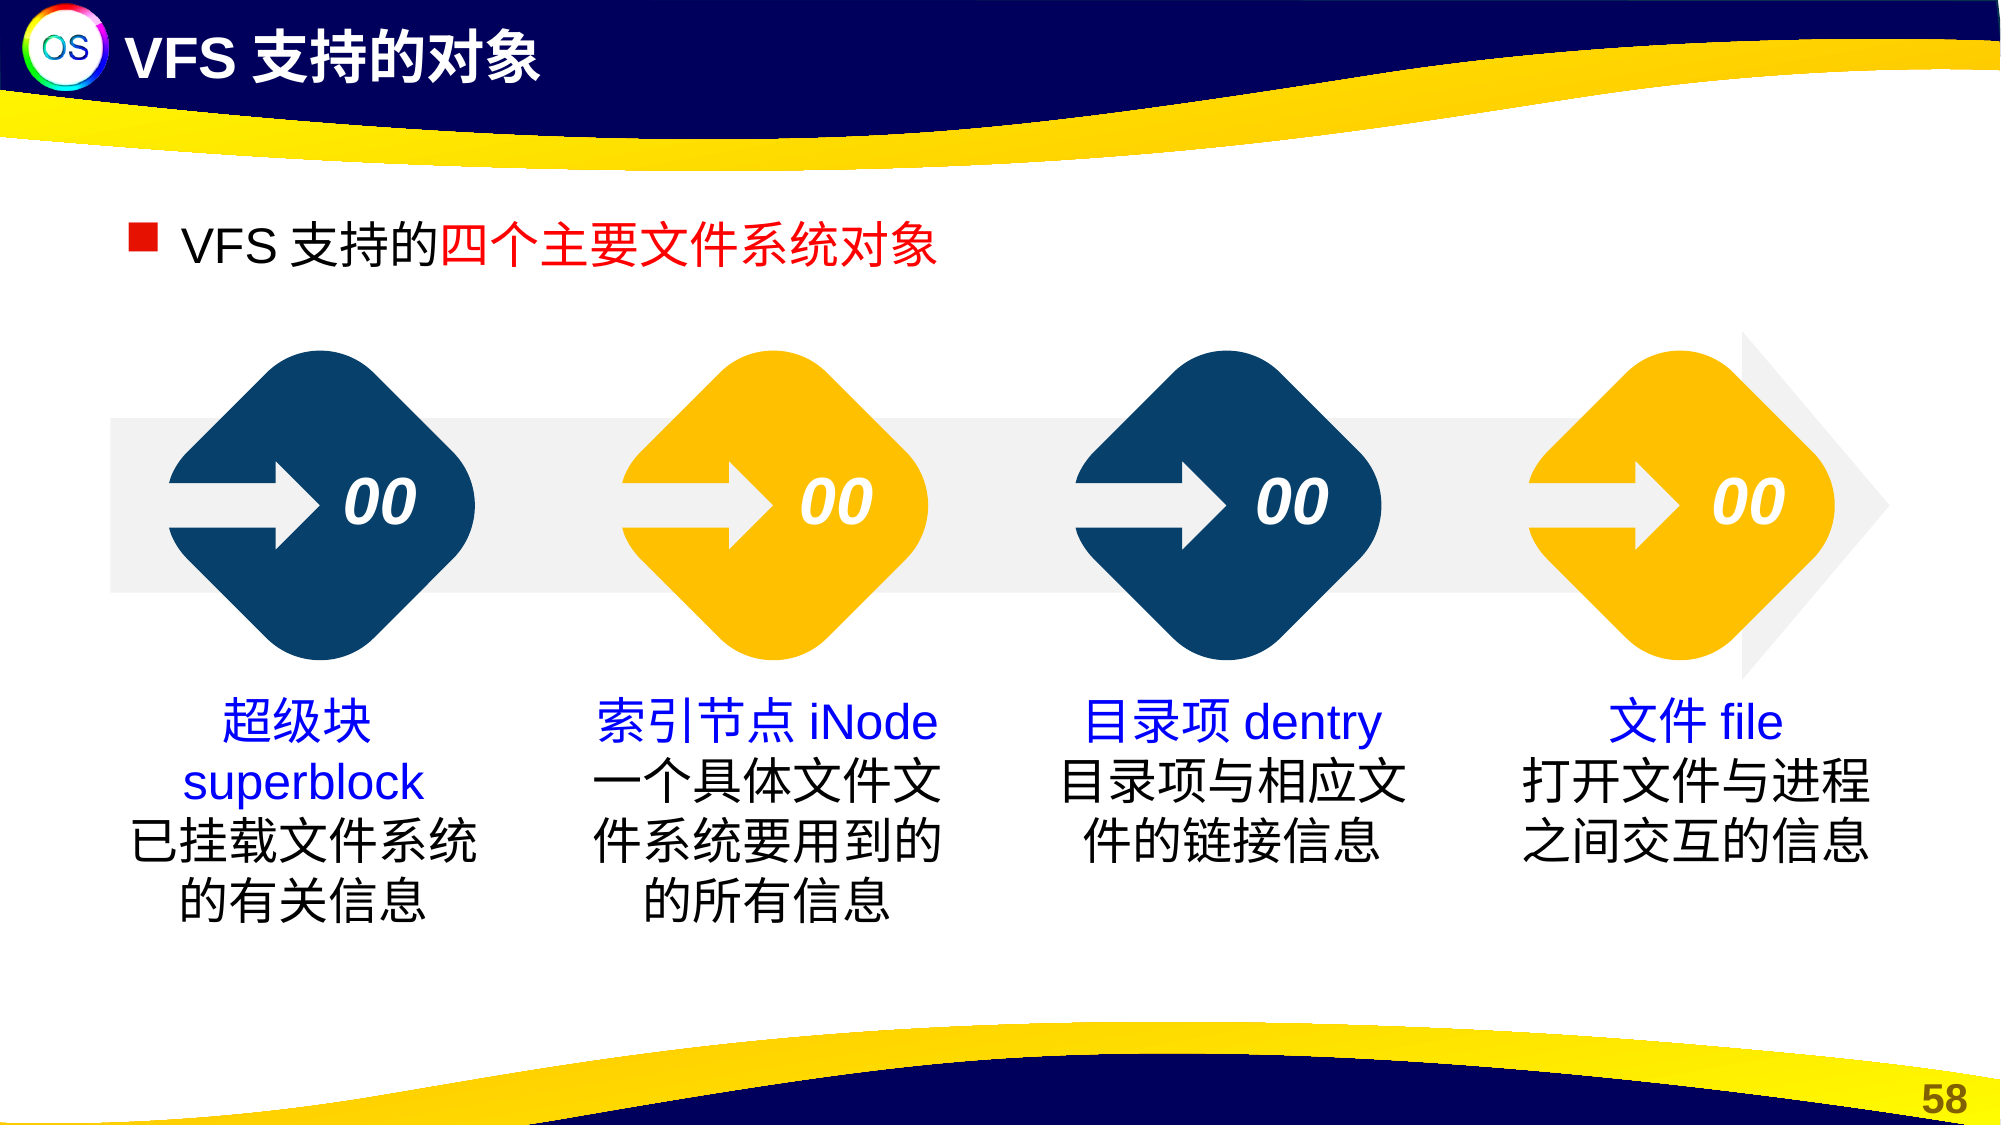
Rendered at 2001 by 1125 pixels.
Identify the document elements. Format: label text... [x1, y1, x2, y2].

picture [22, 3, 109, 91]
text_box VFS支持的对象 [109, 12, 1263, 98]
text_box VFS支持的四个主要文件系统对象 [109, 187, 1923, 273]
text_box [110, 331, 1890, 938]
